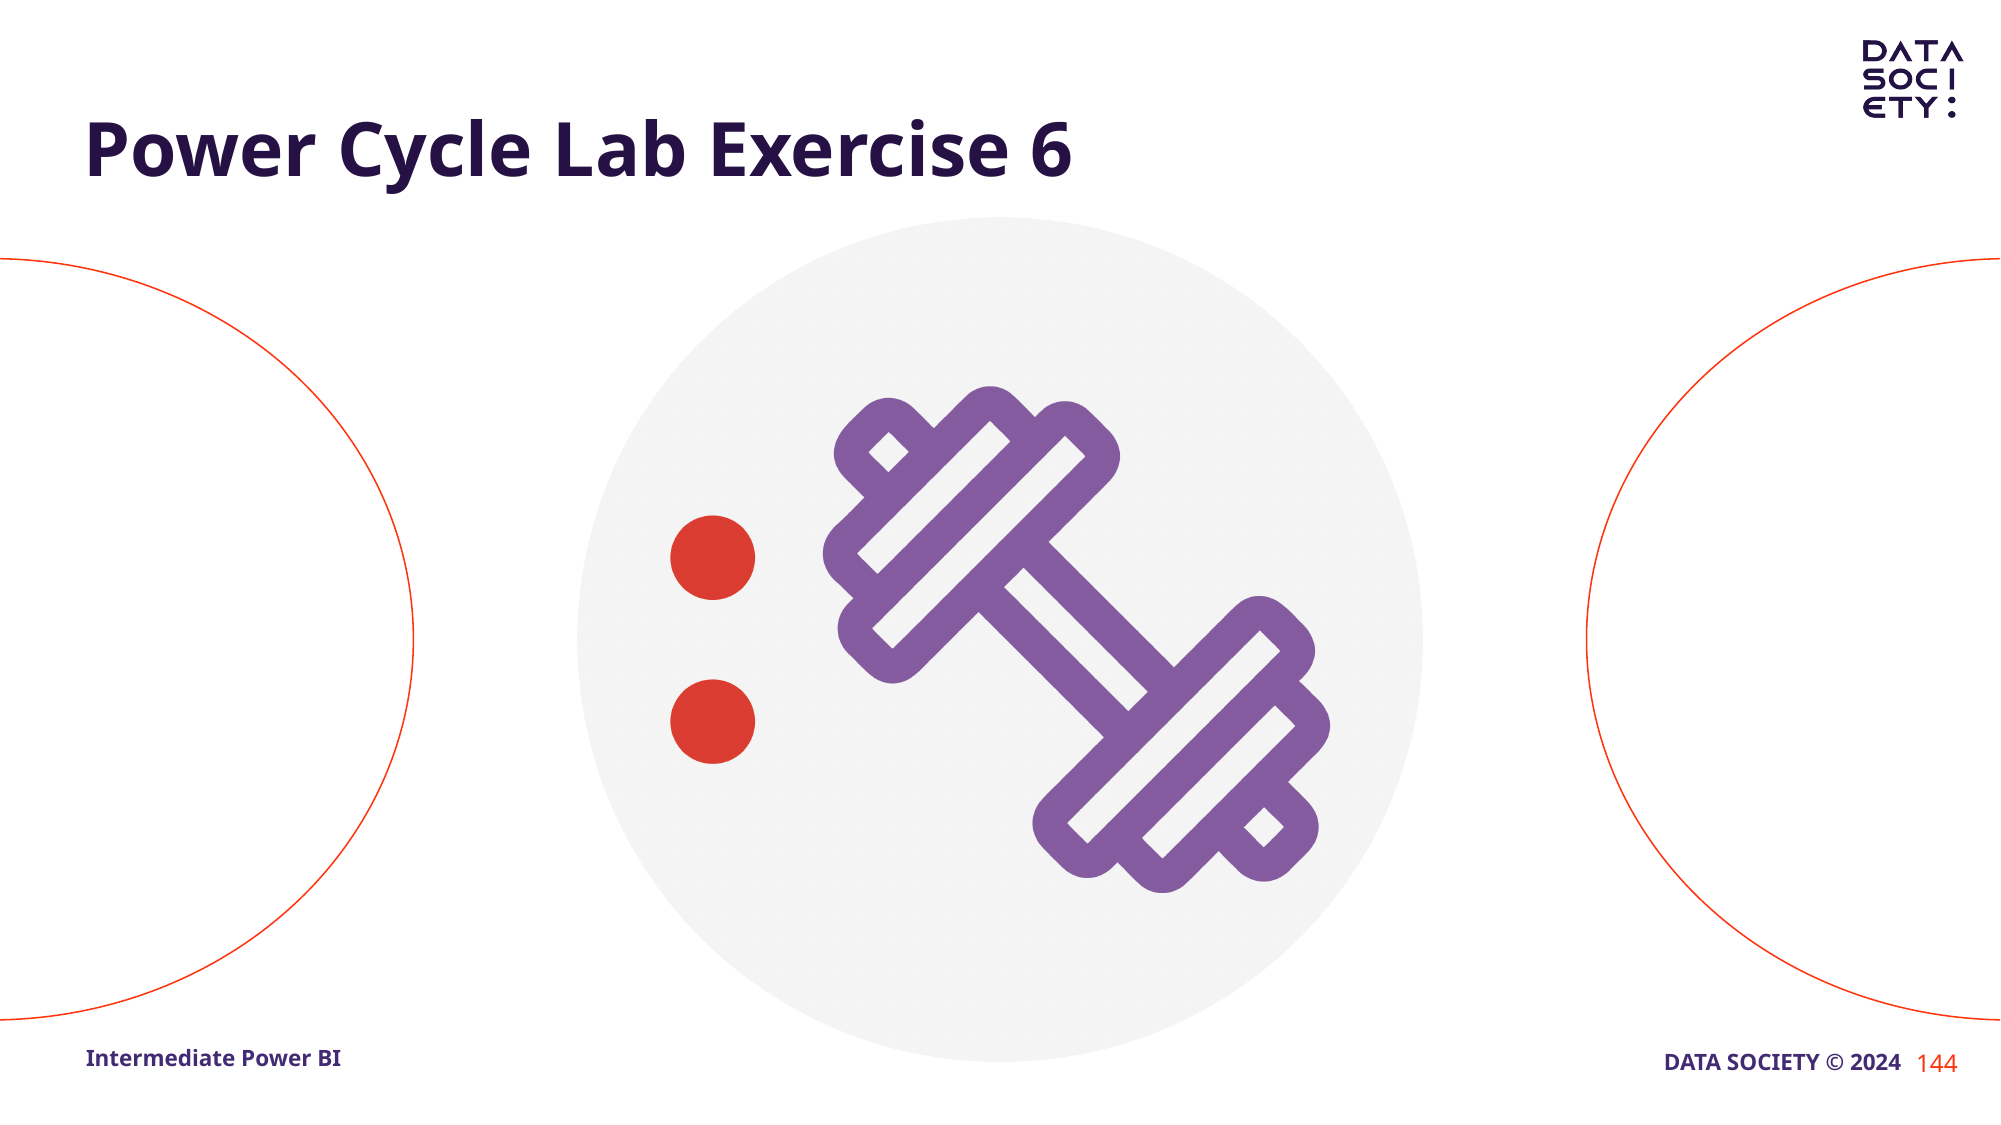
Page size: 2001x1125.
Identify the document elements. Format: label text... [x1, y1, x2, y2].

title Power Cycle Lab Exercise 6 [68, 86, 1932, 212]
slide_number ‹#› [1853, 1033, 1974, 1097]
picture [1863, 40, 1964, 118]
picture [577, 217, 1423, 1062]
